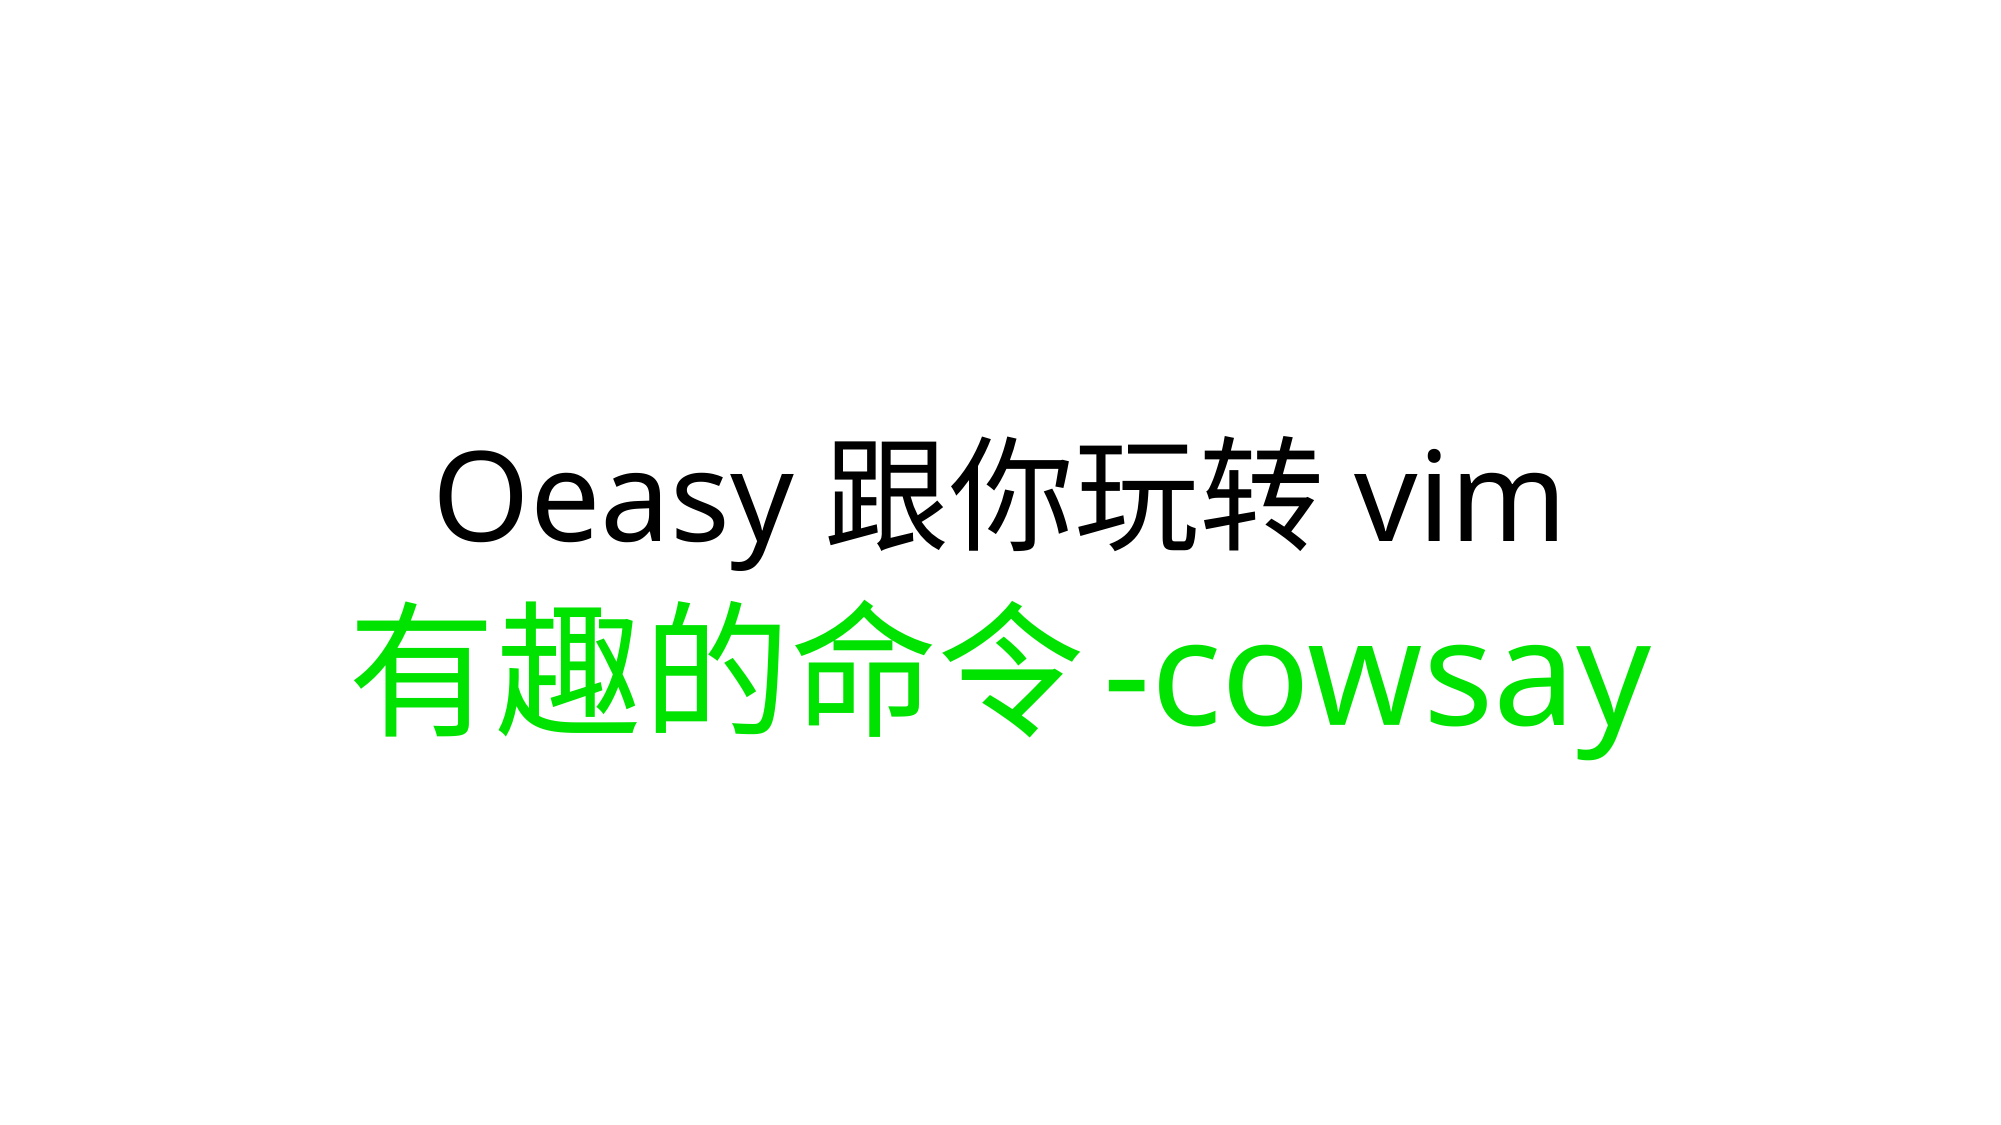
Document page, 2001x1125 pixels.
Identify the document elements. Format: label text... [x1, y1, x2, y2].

title Oeasy跟你玩转vim [249, 184, 1750, 576]
subtitle 有趣的命令-cowsay [249, 590, 1750, 863]
